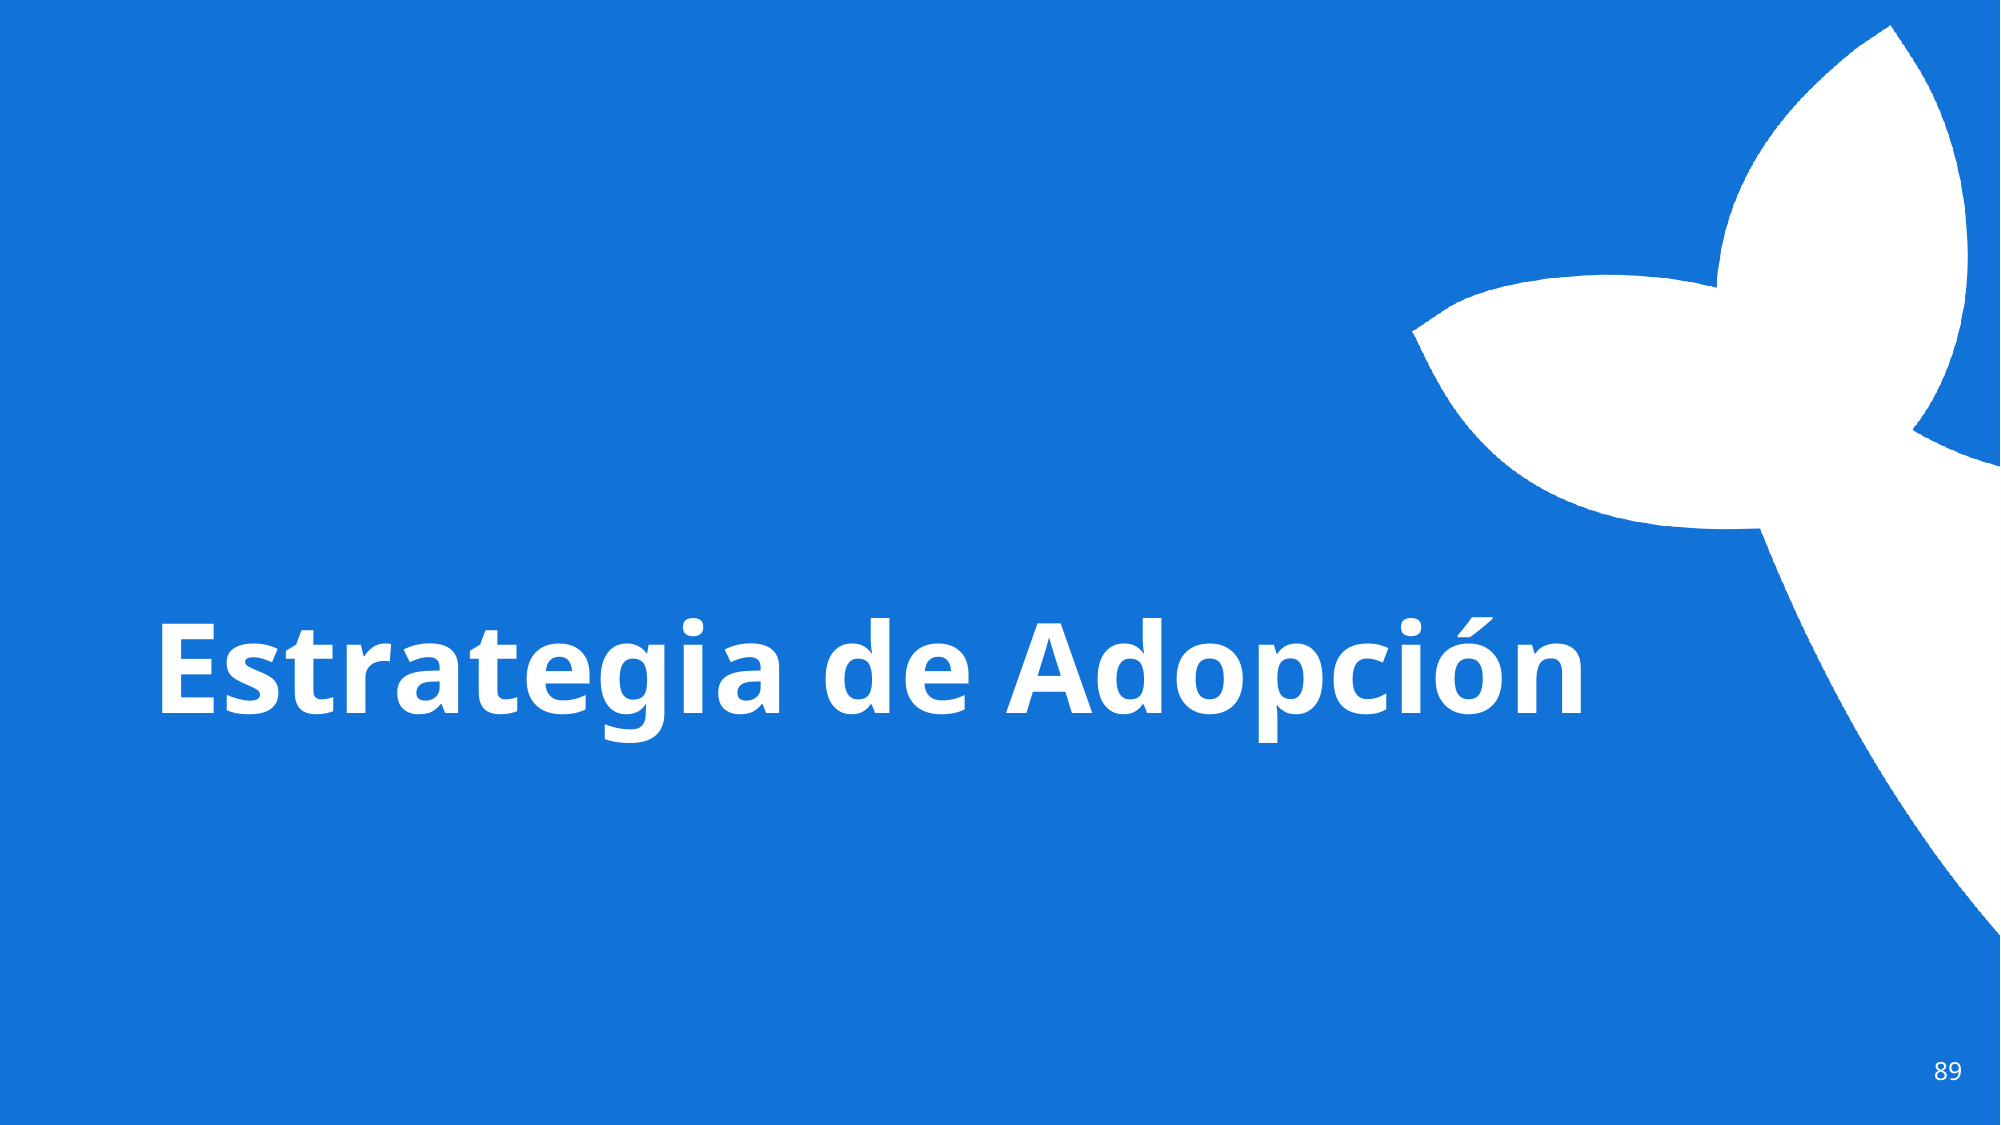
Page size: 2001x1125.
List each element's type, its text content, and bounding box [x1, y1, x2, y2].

slide_number 89 [1527, 1042, 1978, 1103]
picture [1412, 0, 2001, 1125]
title Estrategia de Adopción [136, 280, 1862, 749]
